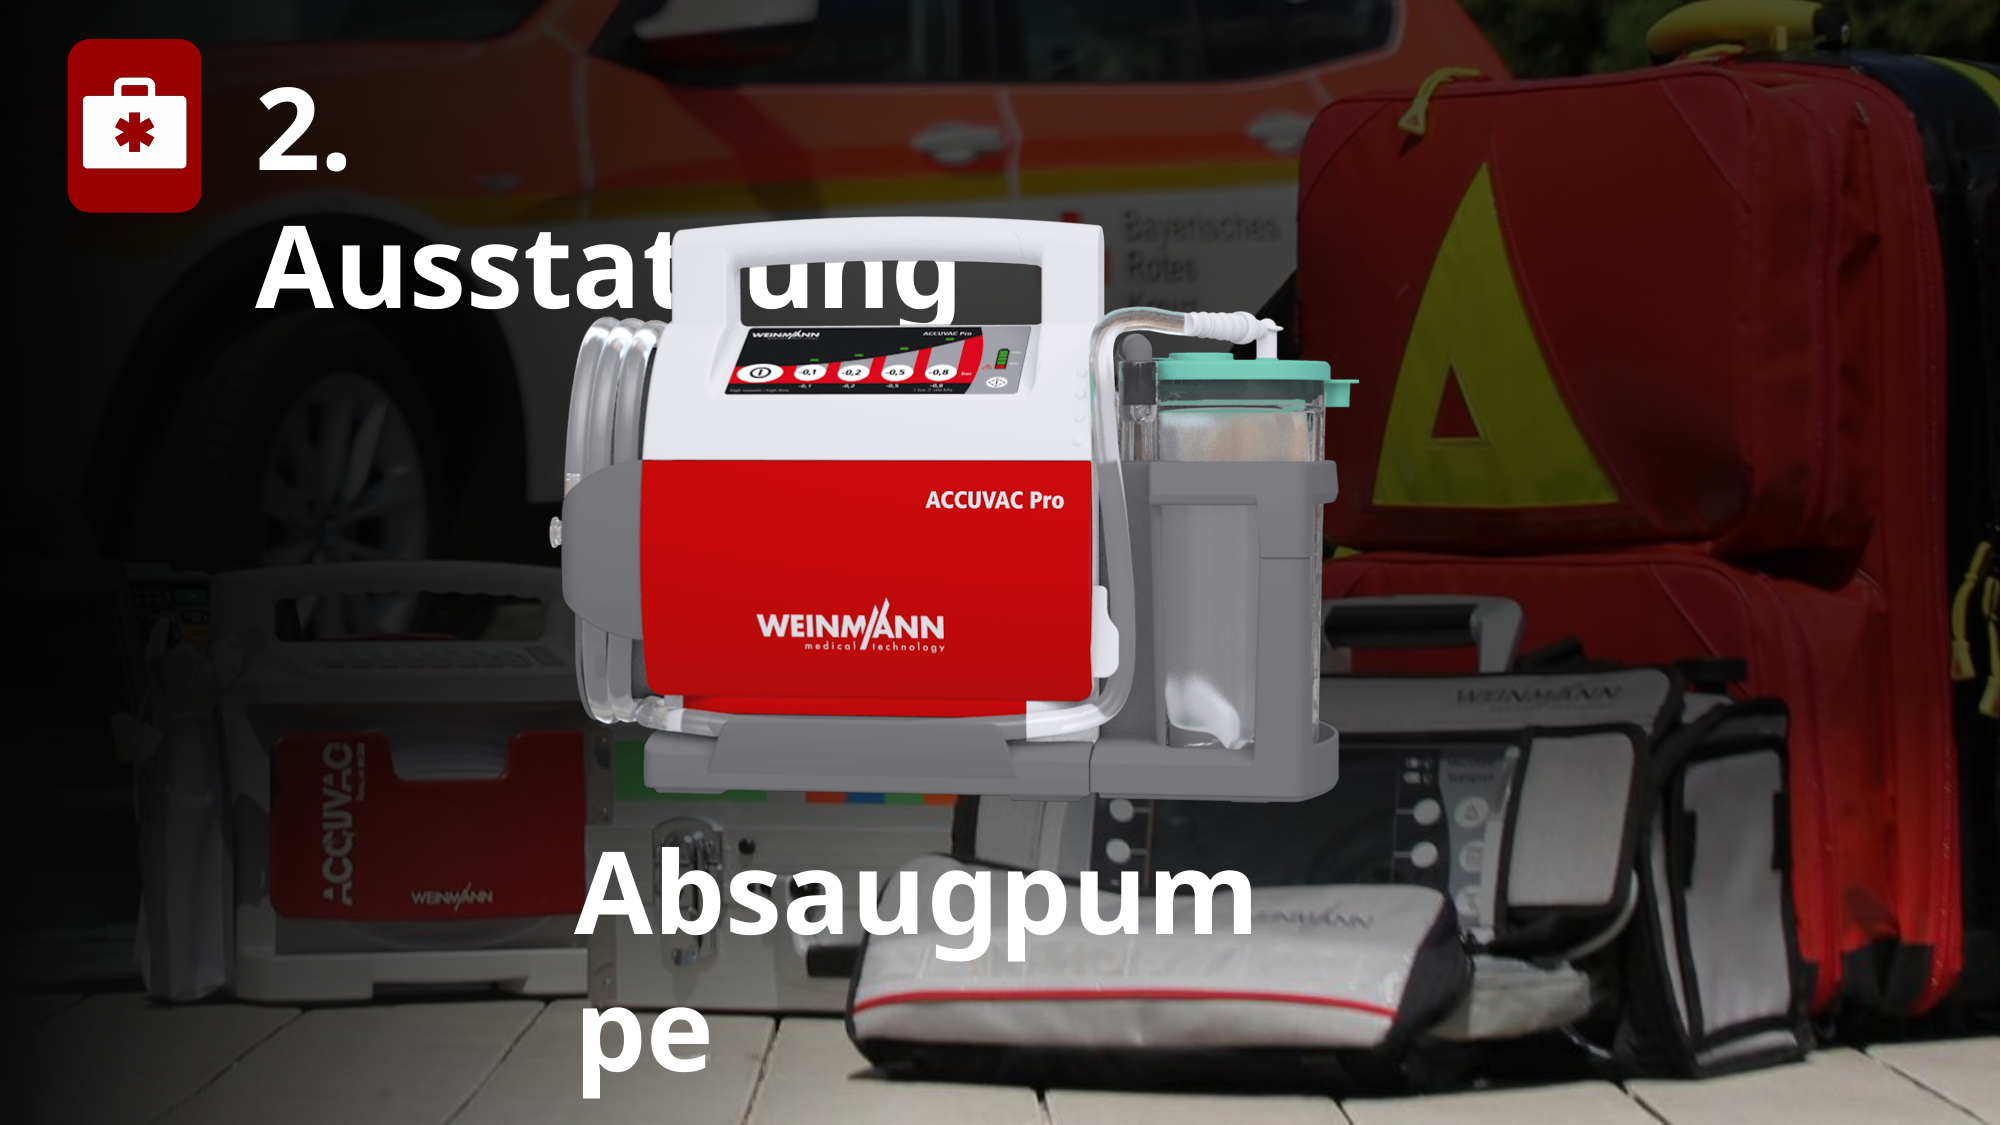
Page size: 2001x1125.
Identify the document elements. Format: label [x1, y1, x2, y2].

picture [0, 0, 2000, 1125]
text_box [67, 39, 202, 213]
